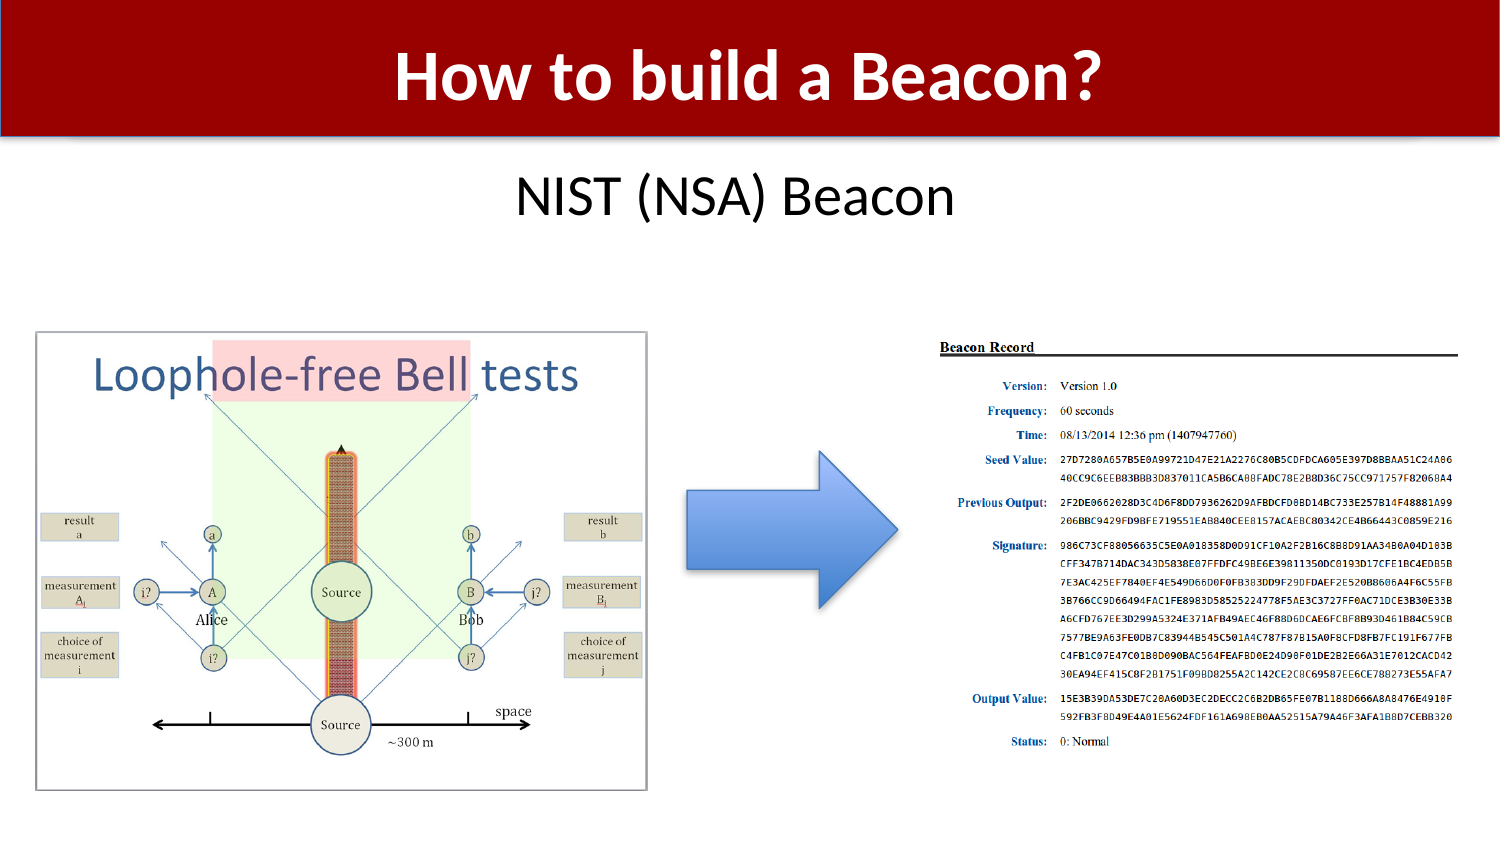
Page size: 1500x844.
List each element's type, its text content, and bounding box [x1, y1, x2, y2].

title How to build a Beacon? [75, 20, 1425, 123]
picture [34, 330, 648, 791]
text_box NIST (NSA) Beacon [500, 149, 1000, 235]
picture [937, 330, 1458, 747]
text_box [686, 450, 899, 610]
